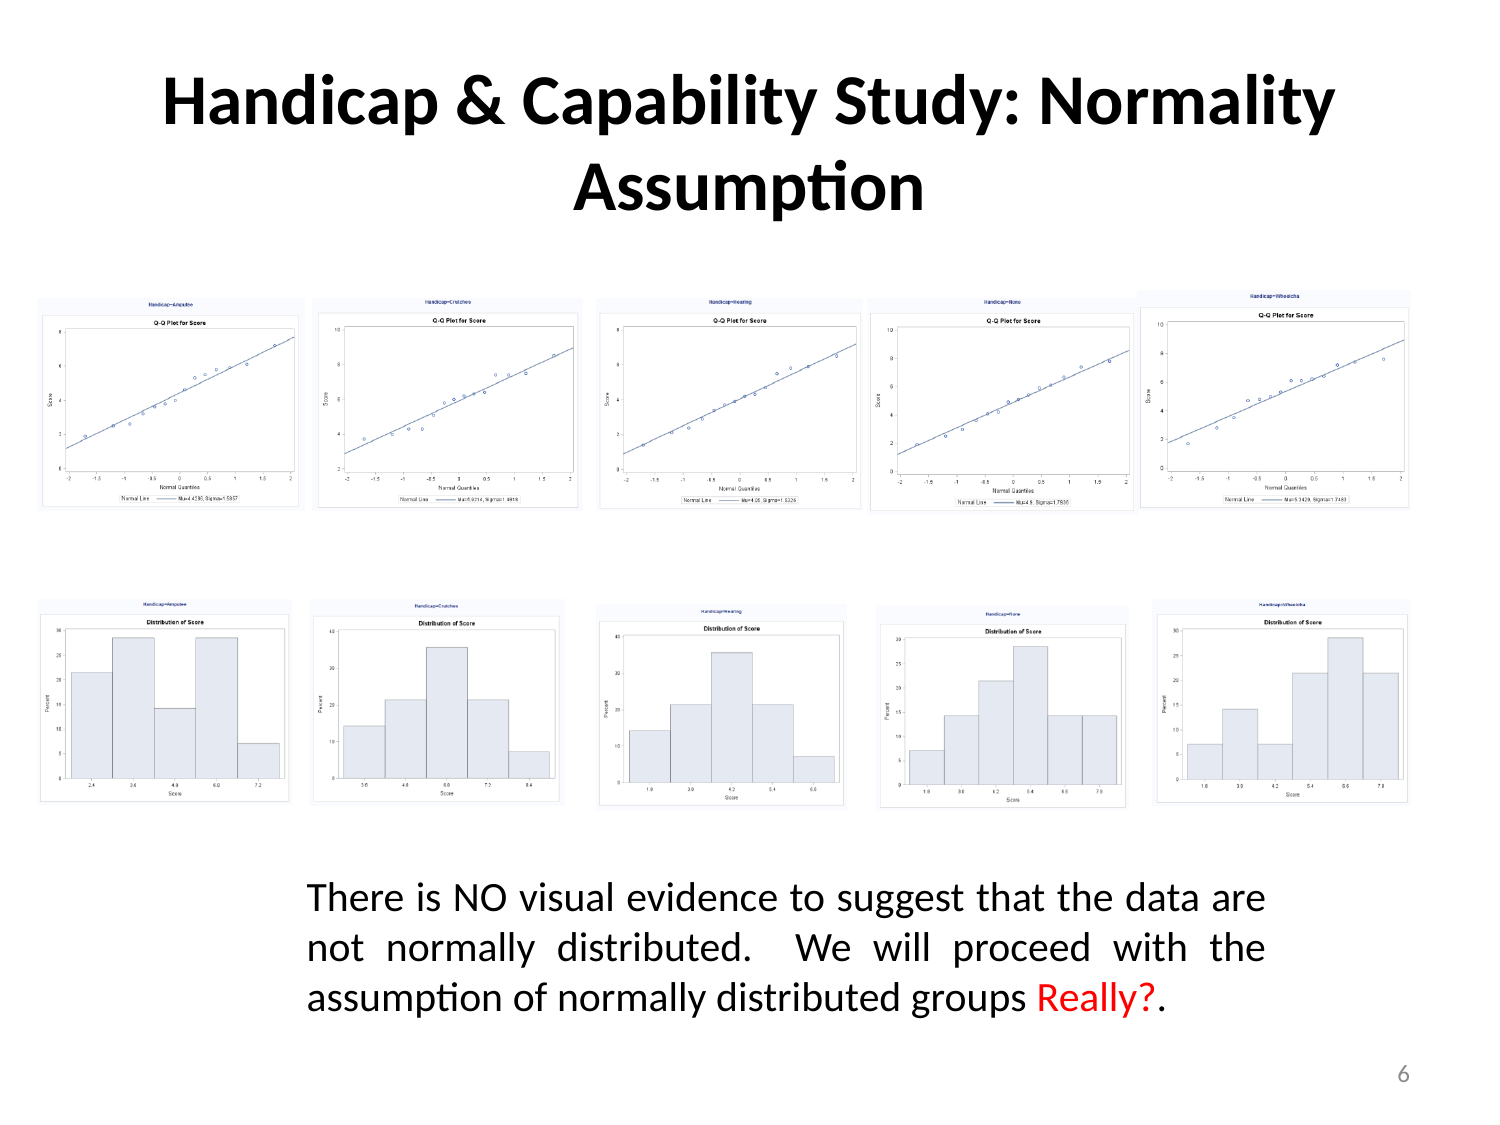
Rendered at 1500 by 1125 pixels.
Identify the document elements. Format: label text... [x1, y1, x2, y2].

picture [876, 605, 1129, 812]
picture [595, 297, 863, 511]
picture [309, 599, 566, 806]
picture [867, 290, 1411, 515]
text_box There is NO visual evidence to suggest that the data are not normally distributed. We will proceed with the assumption of normally distributed groups Really?. [291, 862, 1282, 1028]
picture [1152, 599, 1411, 806]
picture [37, 599, 293, 806]
title Handicap & Capability Study: Normality Assumption [75, 45, 1425, 233]
picture [312, 297, 584, 511]
picture [596, 604, 847, 811]
picture [37, 297, 305, 511]
slide_number 6 [1074, 1042, 1425, 1103]
